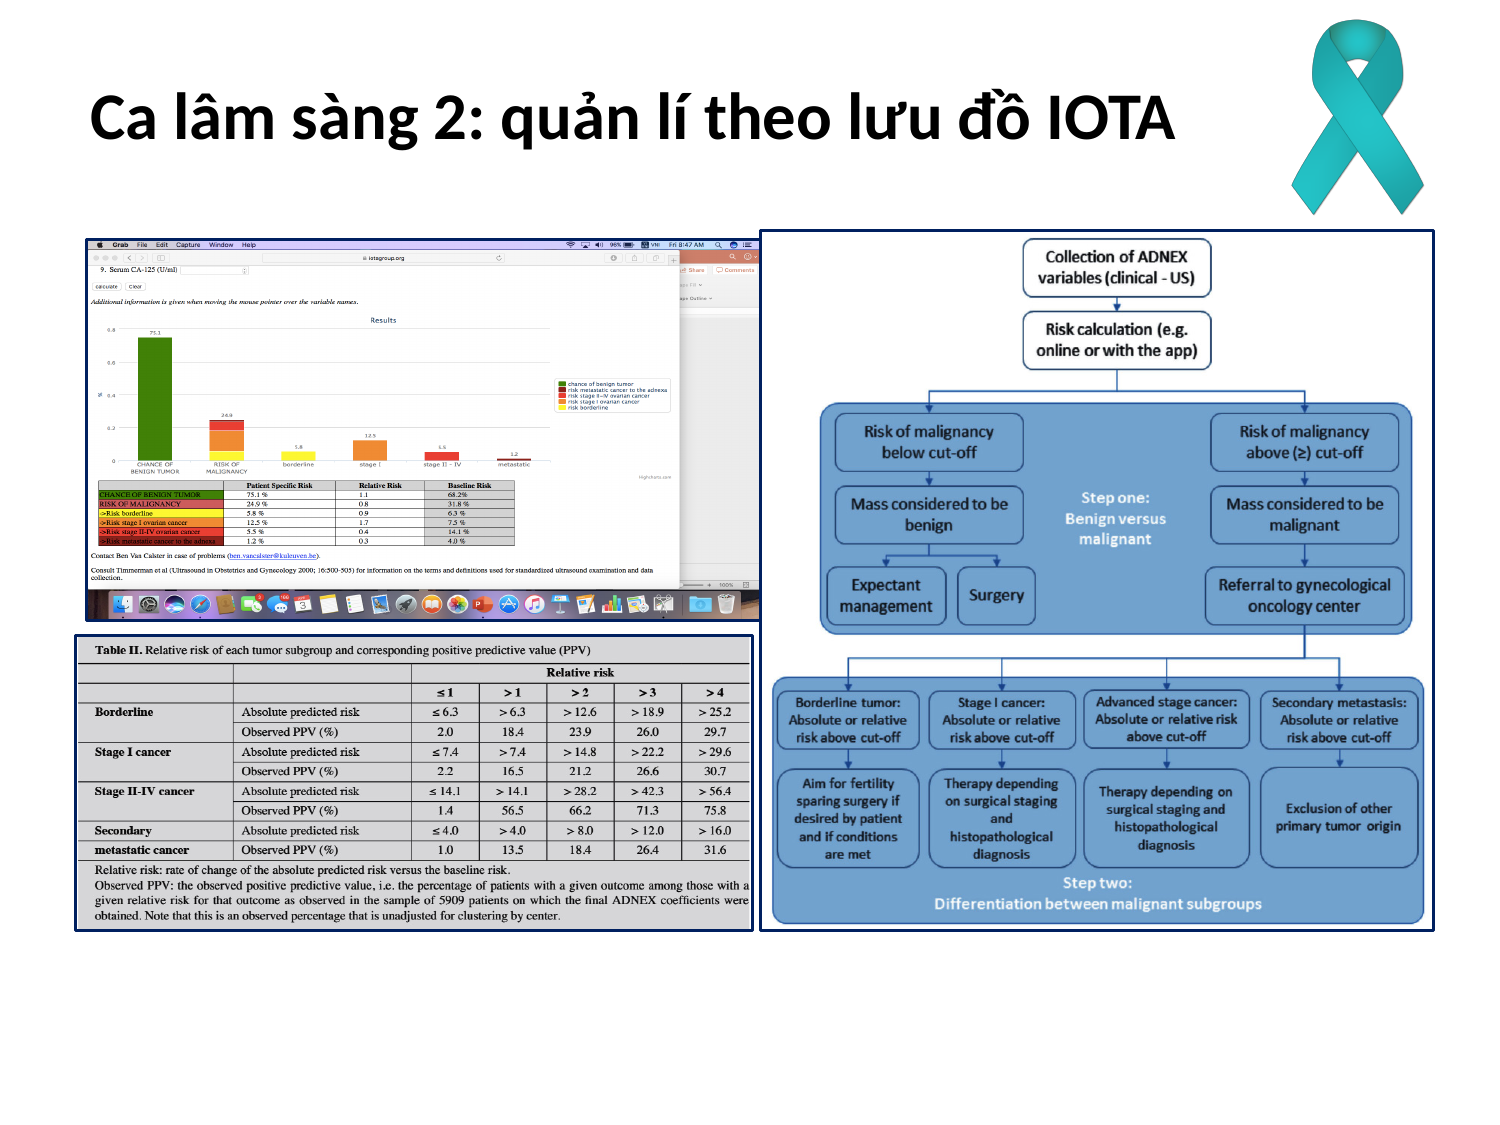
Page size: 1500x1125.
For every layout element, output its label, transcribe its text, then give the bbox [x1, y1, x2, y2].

picture [761, 231, 1432, 929]
picture [1291, 207, 1425, 216]
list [87, 240, 756, 619]
title Ca lâm sàng 2: quản lí theo lưu đồ IOTA [75, 19, 1425, 207]
picture [76, 636, 751, 929]
